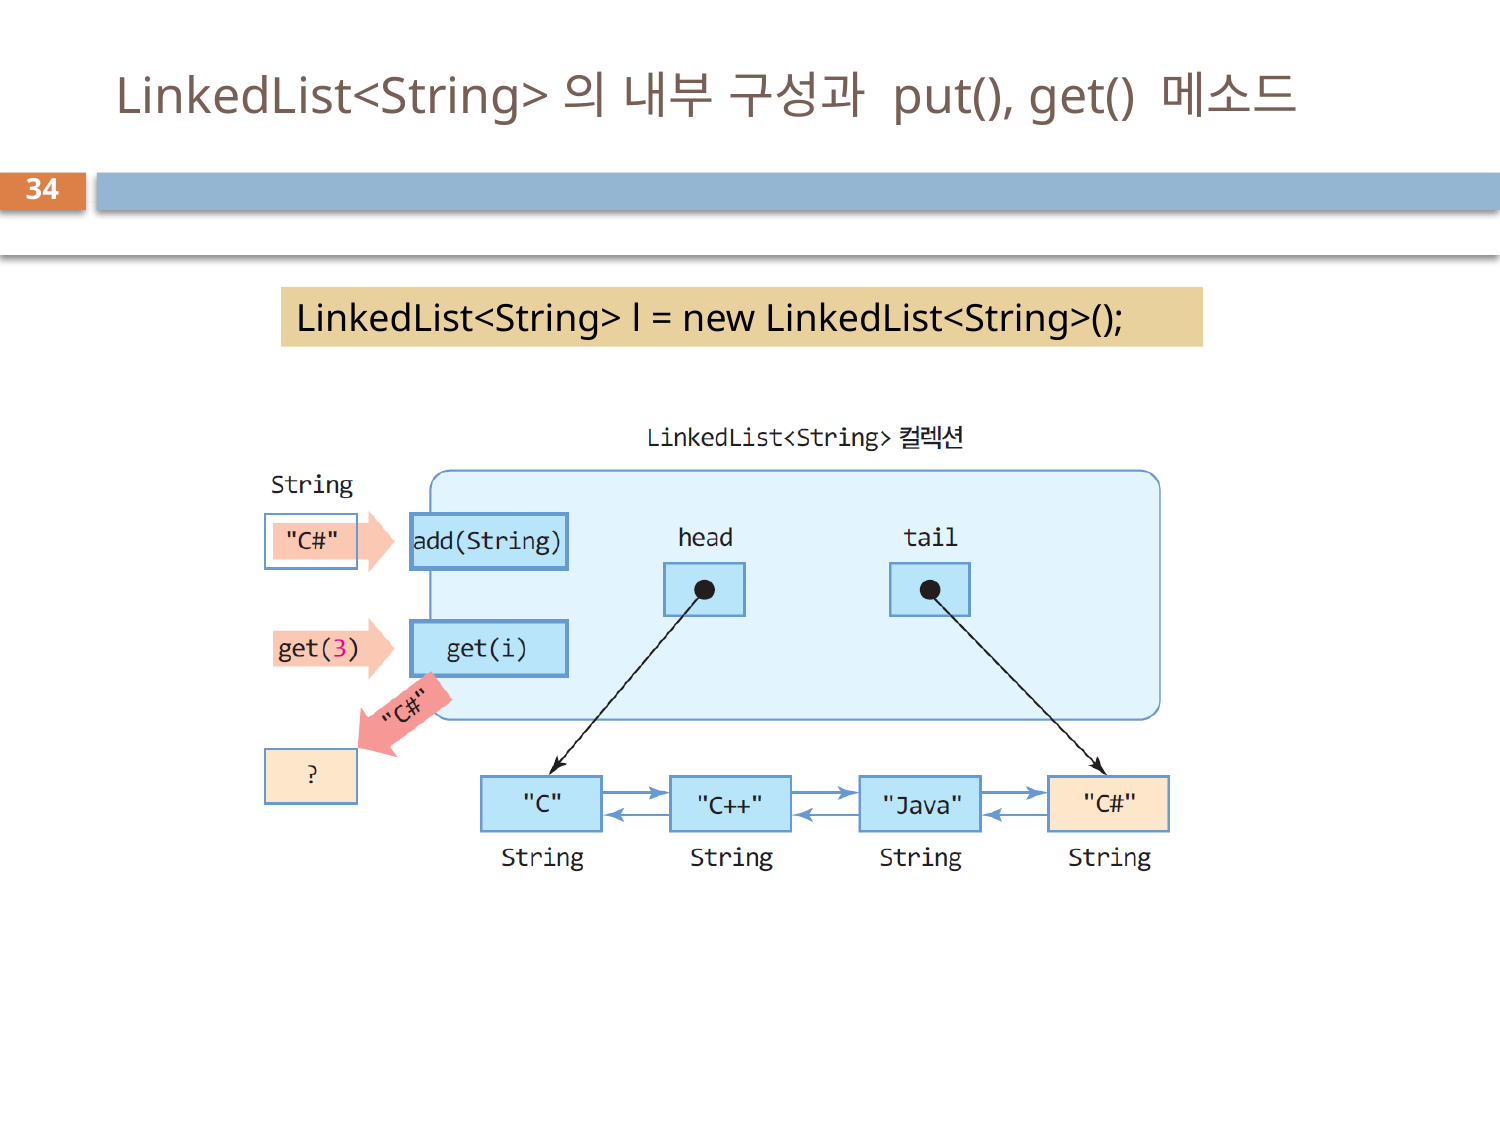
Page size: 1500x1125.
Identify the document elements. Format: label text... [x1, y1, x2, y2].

title LinkedList<String>의 내부 구성과 put(), get() 메소드 [100, 37, 1438, 149]
picture [231, 396, 1201, 884]
text_box LinkedList<String> l = new LinkedList<String>(); [281, 286, 1203, 347]
slide_number 34 [0, 170, 87, 211]
